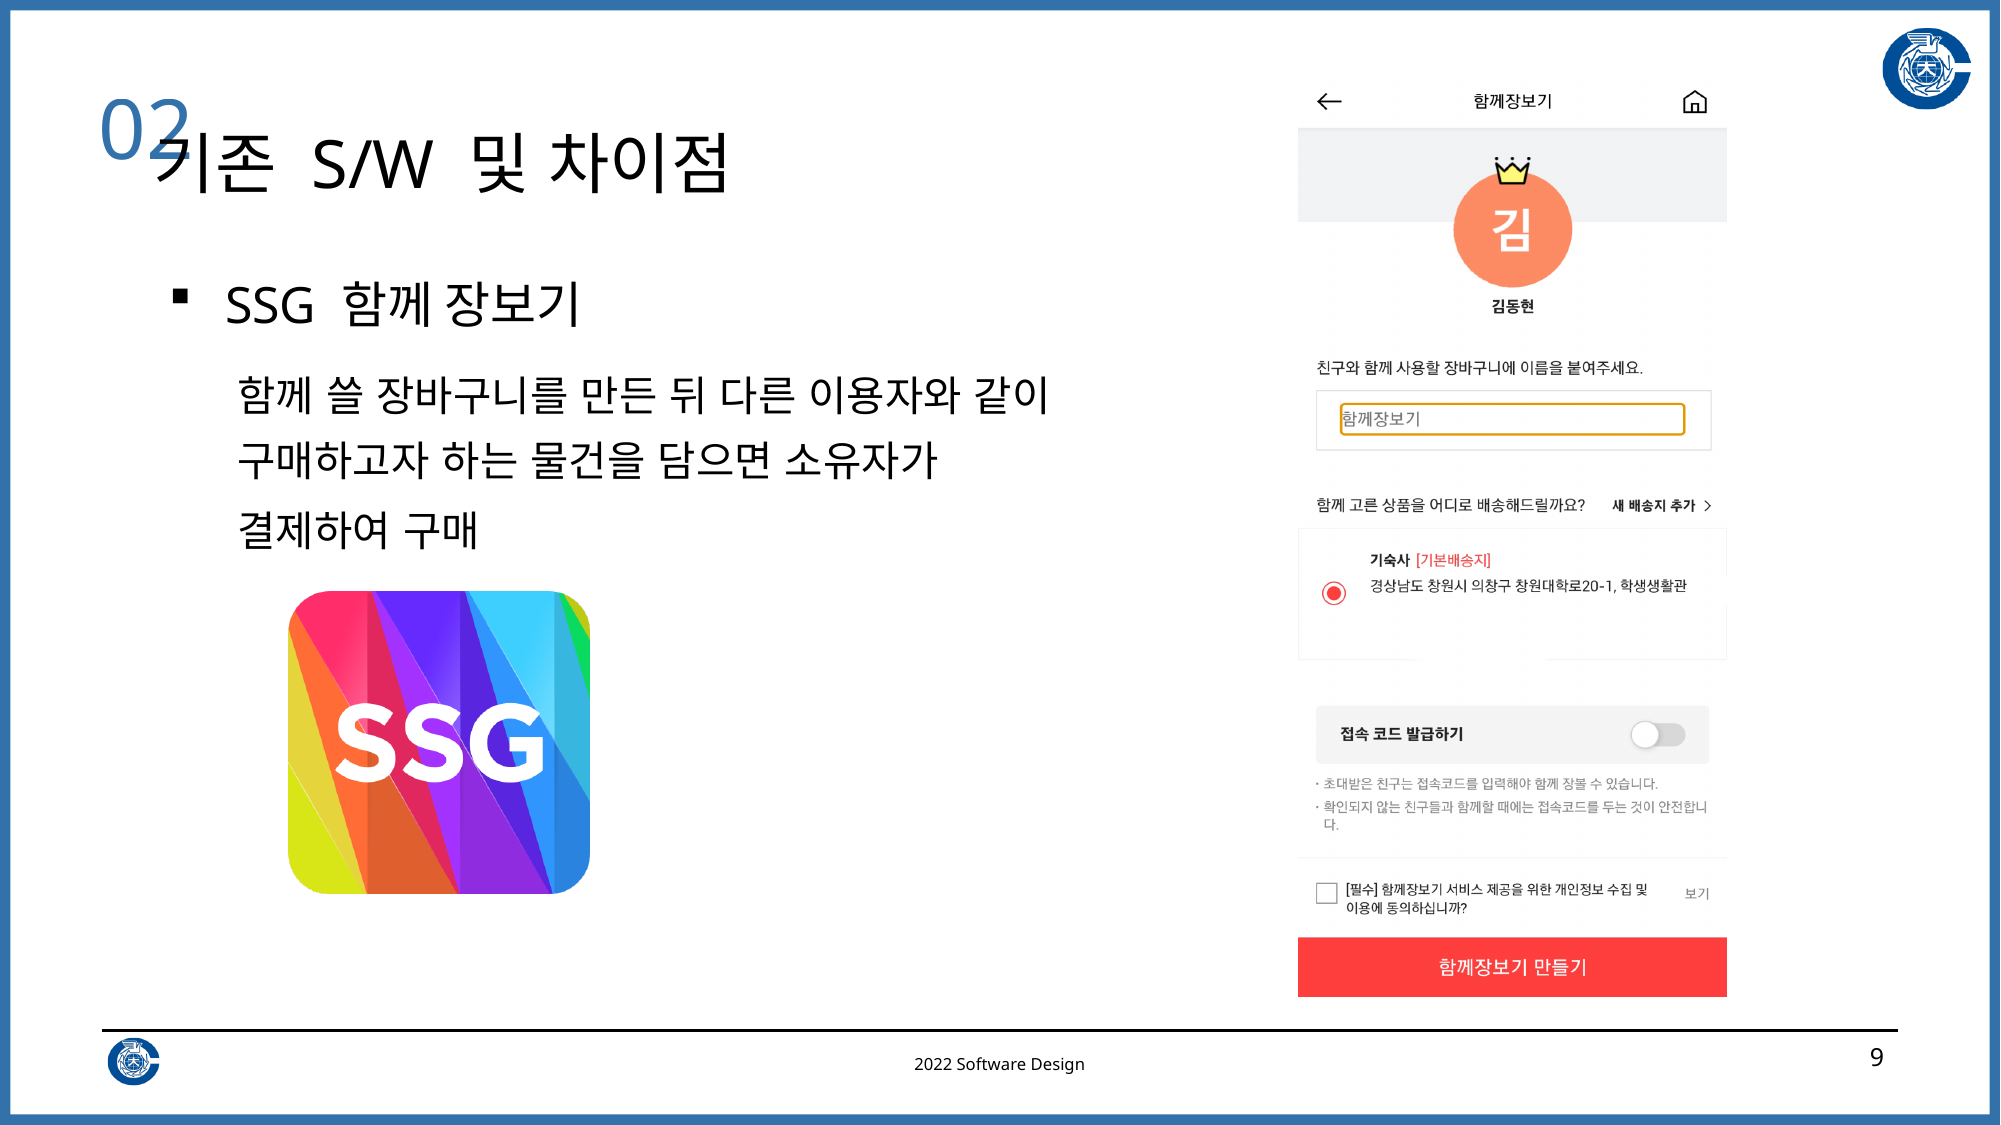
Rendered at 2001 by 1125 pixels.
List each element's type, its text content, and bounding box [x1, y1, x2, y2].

picture [288, 591, 590, 894]
text_box 함께 쓸 장바구니를 만든 뒤 다른 이용자와 같이 구매하고자 하는 물건을 담으면 소유자가 결제하여 구매 [222, 347, 1124, 562]
text_box [0, 0, 2000, 1125]
picture [98, 1032, 167, 1089]
picture [1866, 18, 1985, 116]
text_box SSG 함께 장보기 [153, 247, 1140, 341]
picture [1297, 75, 1727, 997]
